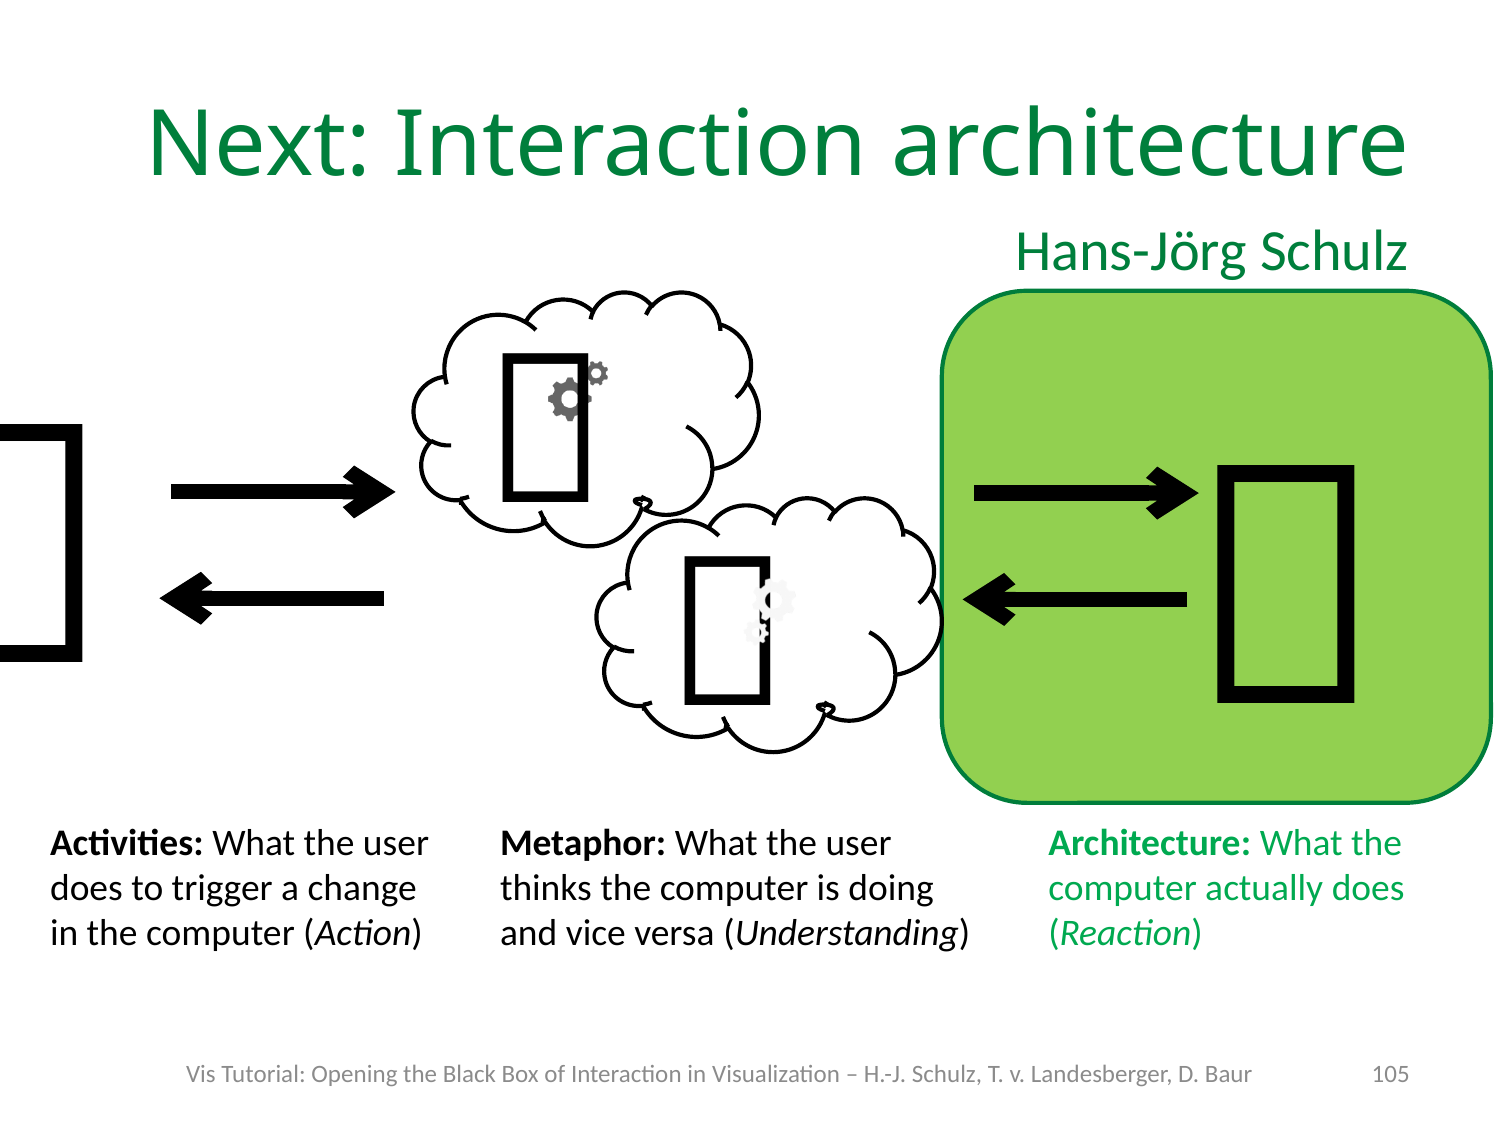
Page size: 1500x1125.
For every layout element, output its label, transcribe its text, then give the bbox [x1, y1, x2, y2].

text_box Activities: What the user does to trigger a change in the computer (Action) [35, 810, 449, 961]
slide_number 105 [1365, 1042, 1425, 1103]
title Next: Interaction architecture [75, 45, 1425, 233]
text_box  [1171, 363, 1500, 778]
footer Vis Tutorial: Opening the Black Box of Interaction in Visualization – H.-J. Schulz, T. v. Landesberger, D. Baur [76, 1042, 1365, 1103]
text_box [939, 290, 1492, 805]
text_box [413, 286, 760, 555]
text_box Architecture: What the computer actually does (Reaction) [1033, 810, 1500, 961]
text_box Metaphor: What the user thinks the computer is doing and vice versa (Understanding) [485, 810, 992, 961]
text_box  [0, 322, 5, 737]
text_box Hans-Jörg Schulz [1000, 204, 1424, 290]
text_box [596, 489, 943, 758]
